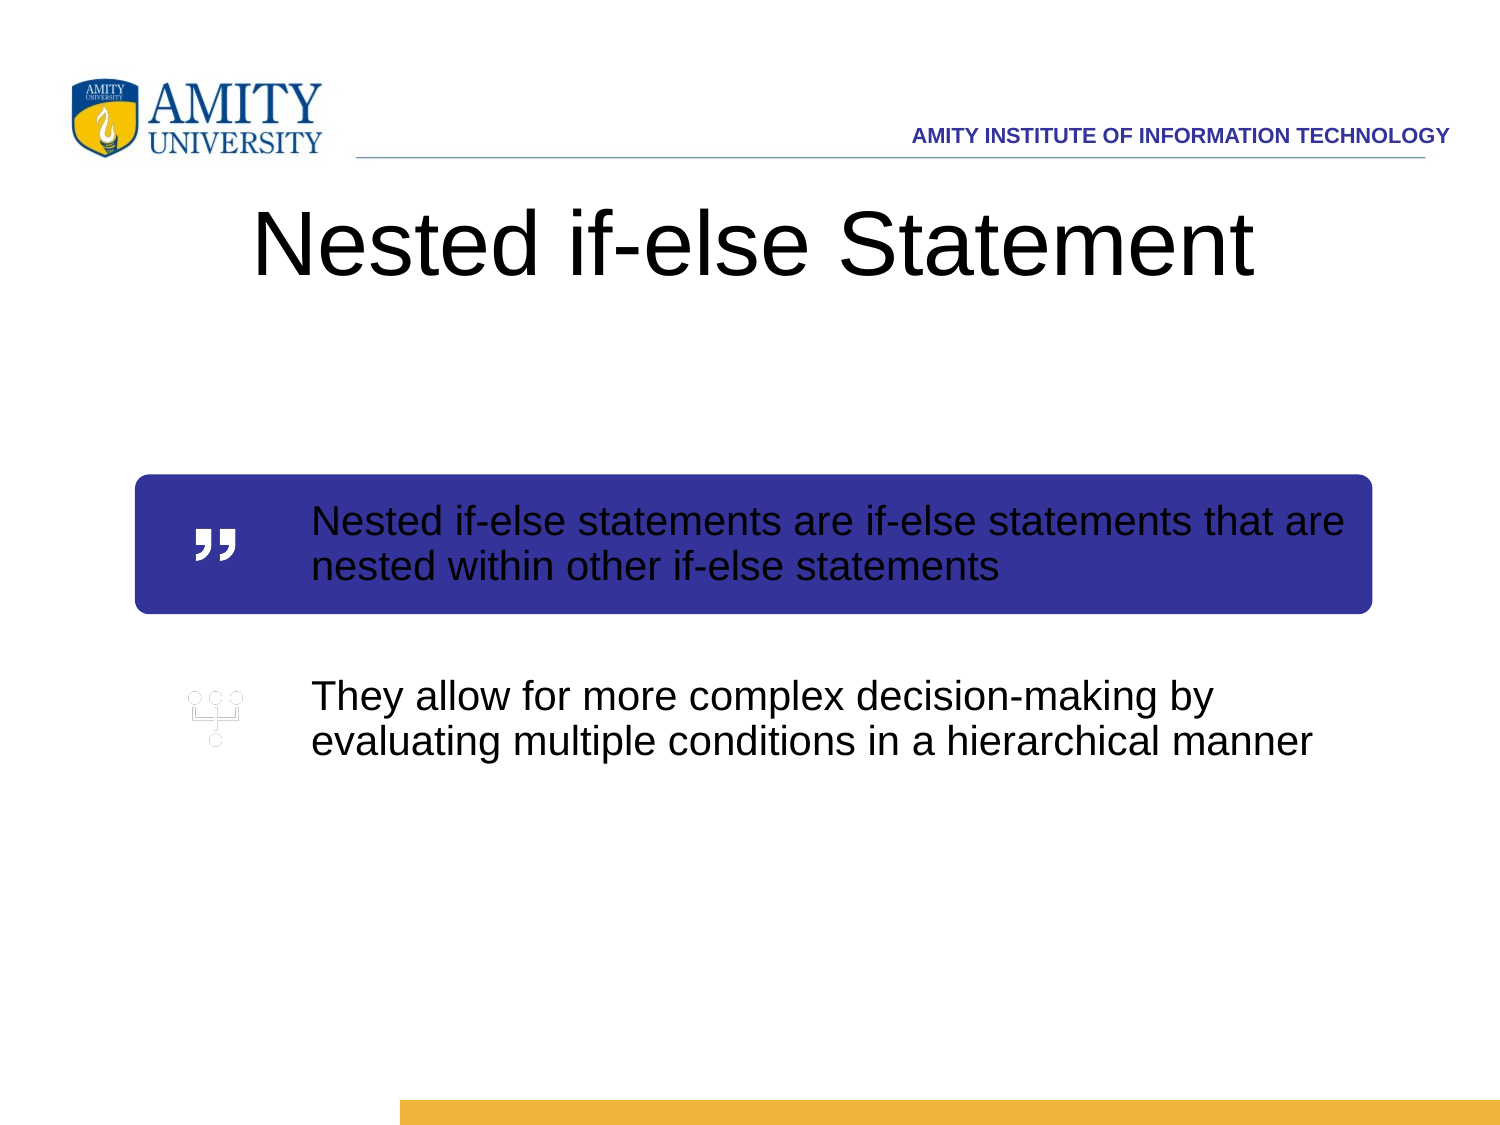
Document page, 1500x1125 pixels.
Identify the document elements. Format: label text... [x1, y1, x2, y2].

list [134, 398, 1373, 865]
picture [0, 0, 1500, 188]
title Nested if-else Statement [135, 175, 1373, 355]
